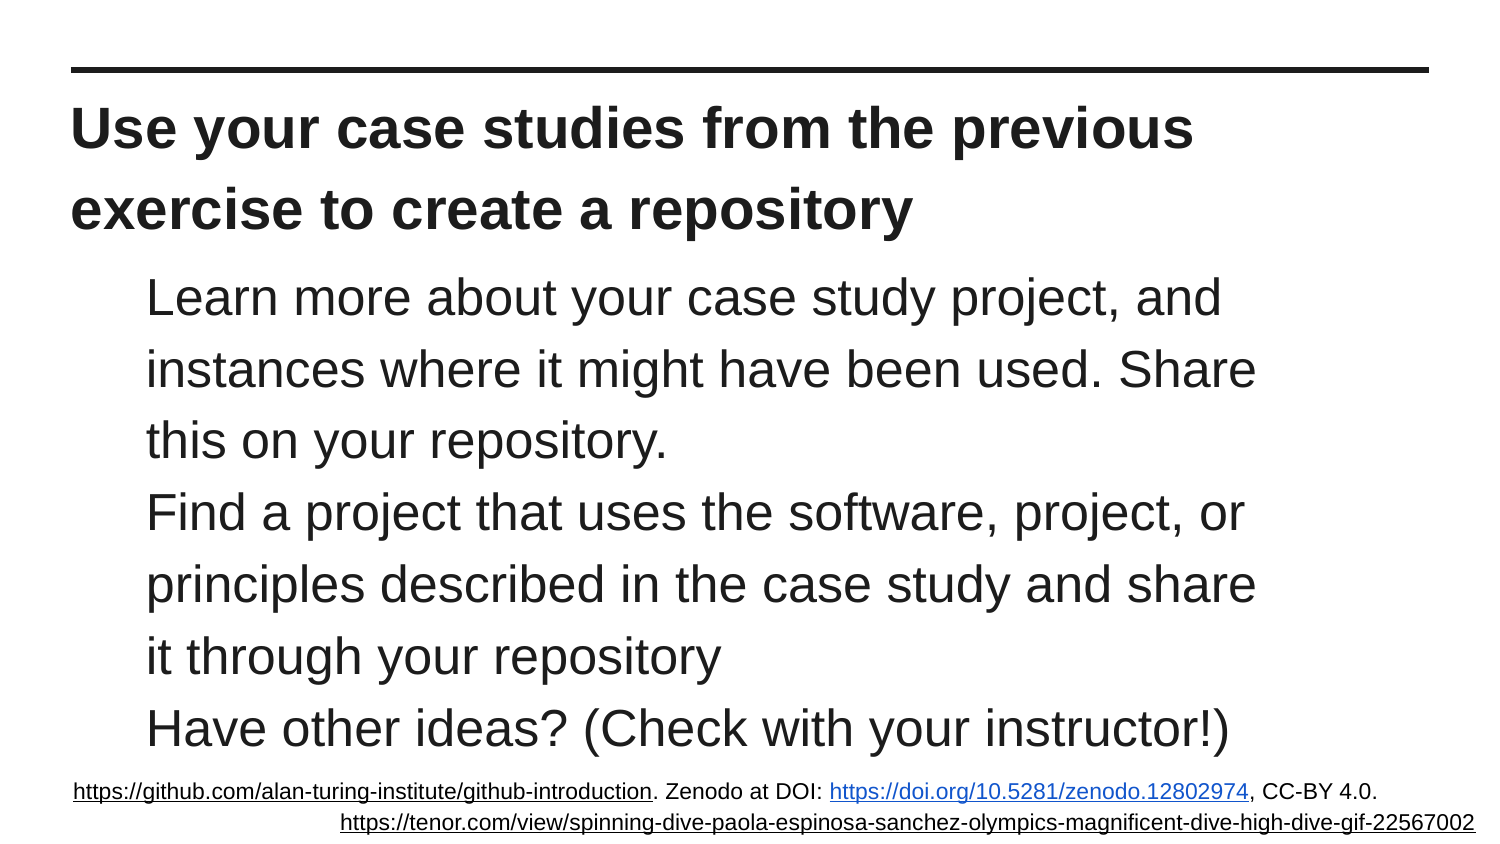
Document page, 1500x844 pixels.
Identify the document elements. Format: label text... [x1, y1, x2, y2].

list Use your case studies from the previous exercise to create a repository [70, 79, 1430, 195]
list https://github.com/alan-turing-institute/github-introduction. Zenodo at DOI: https://doi.org/10.5281/zenodo.12802974, CC-BY 4.0. GIF from https://tenor.com/view/spinning-dive-paola-espinosa-sanchez-olympics-magnificent-dive-high-dive-gif-22567002 [0, 776, 1500, 844]
list Learn more about your case study project, and instances where it might have been used. Share this on your repository. Find a project that uses the software, project, or principles described in the case study and share it through your repository Have other ideas? (Check with your instructor!) [70, 253, 1292, 776]
